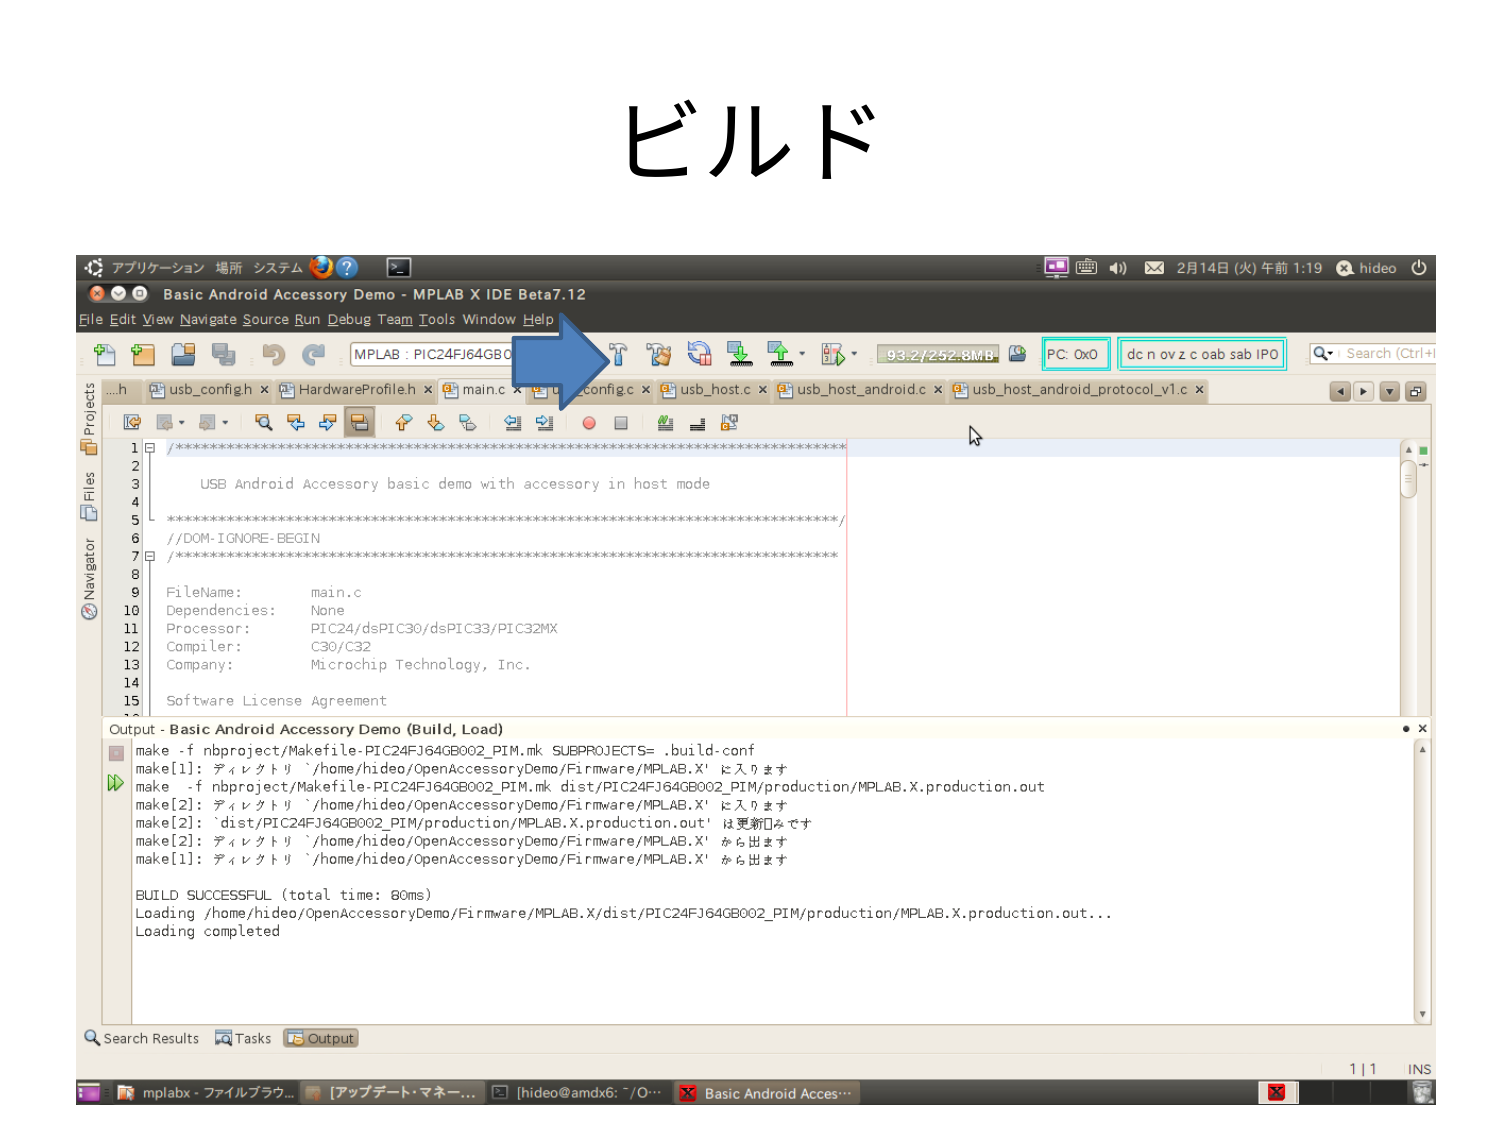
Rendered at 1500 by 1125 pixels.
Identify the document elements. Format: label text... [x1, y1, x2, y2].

title ビルド [75, 45, 1425, 233]
picture [76, 255, 1436, 1105]
